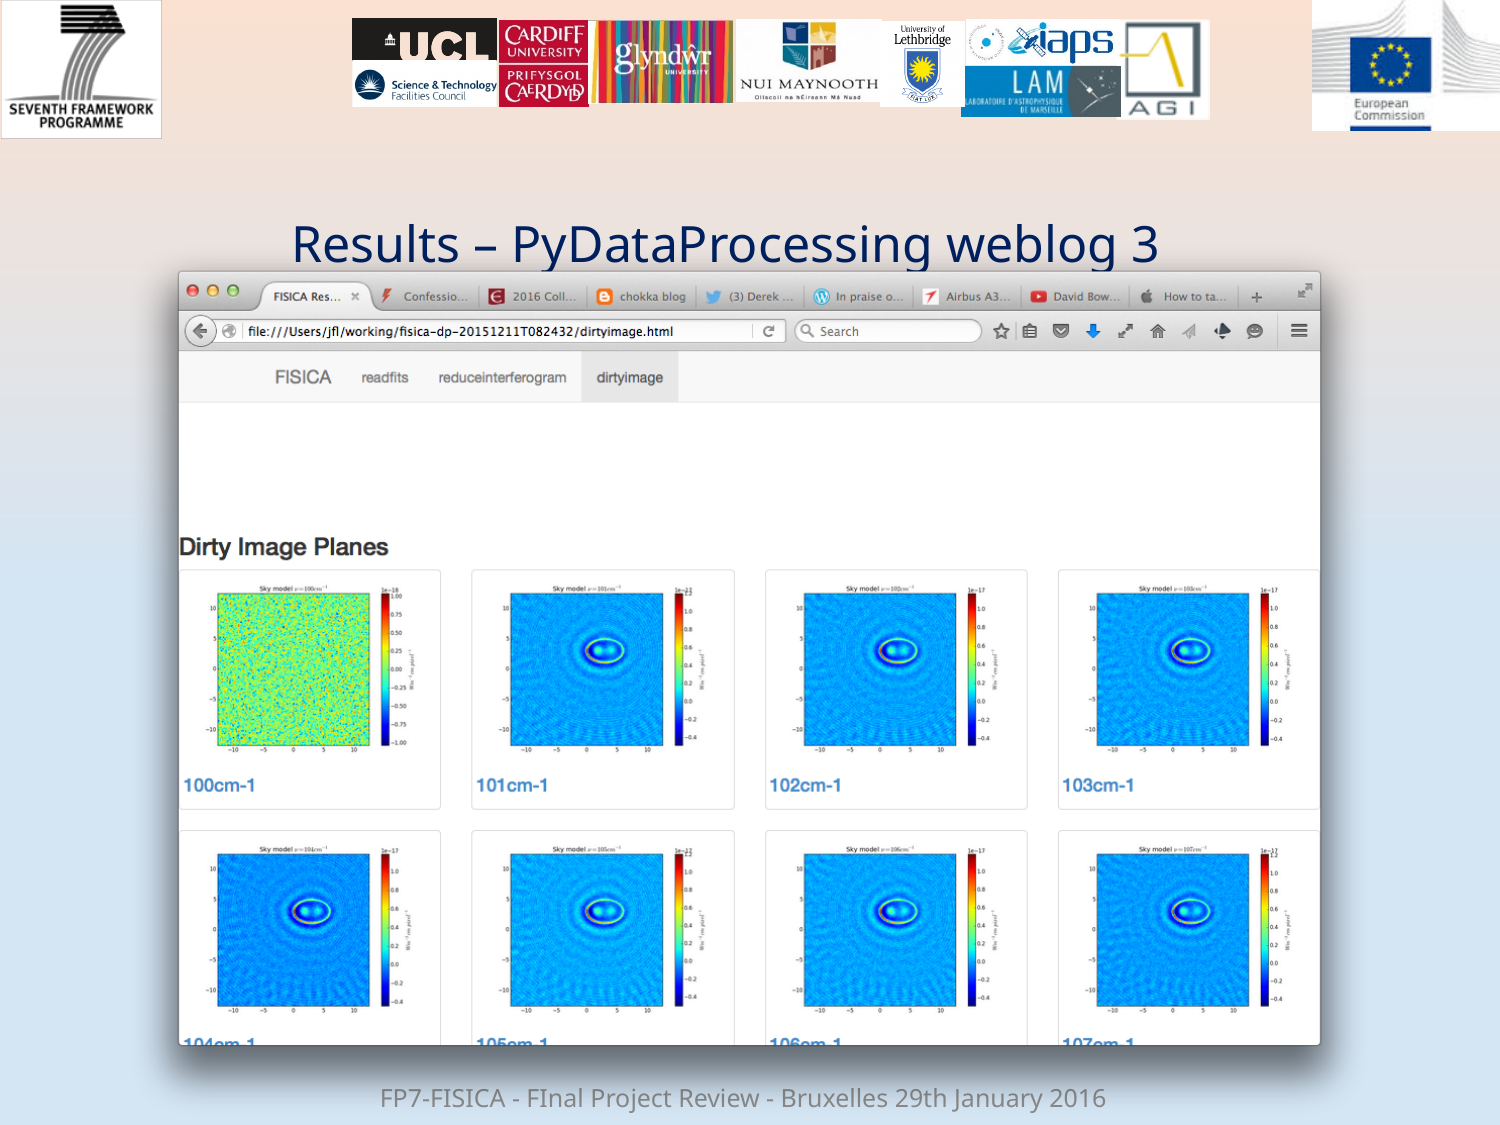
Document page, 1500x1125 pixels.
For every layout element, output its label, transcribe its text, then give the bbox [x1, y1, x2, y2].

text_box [352, 18, 1211, 120]
picture [0, 0, 163, 140]
text_box Results – PyDataProcessing weblog 3 [10, 209, 1442, 275]
picture [121, 236, 1378, 1125]
picture [1312, 0, 1500, 131]
